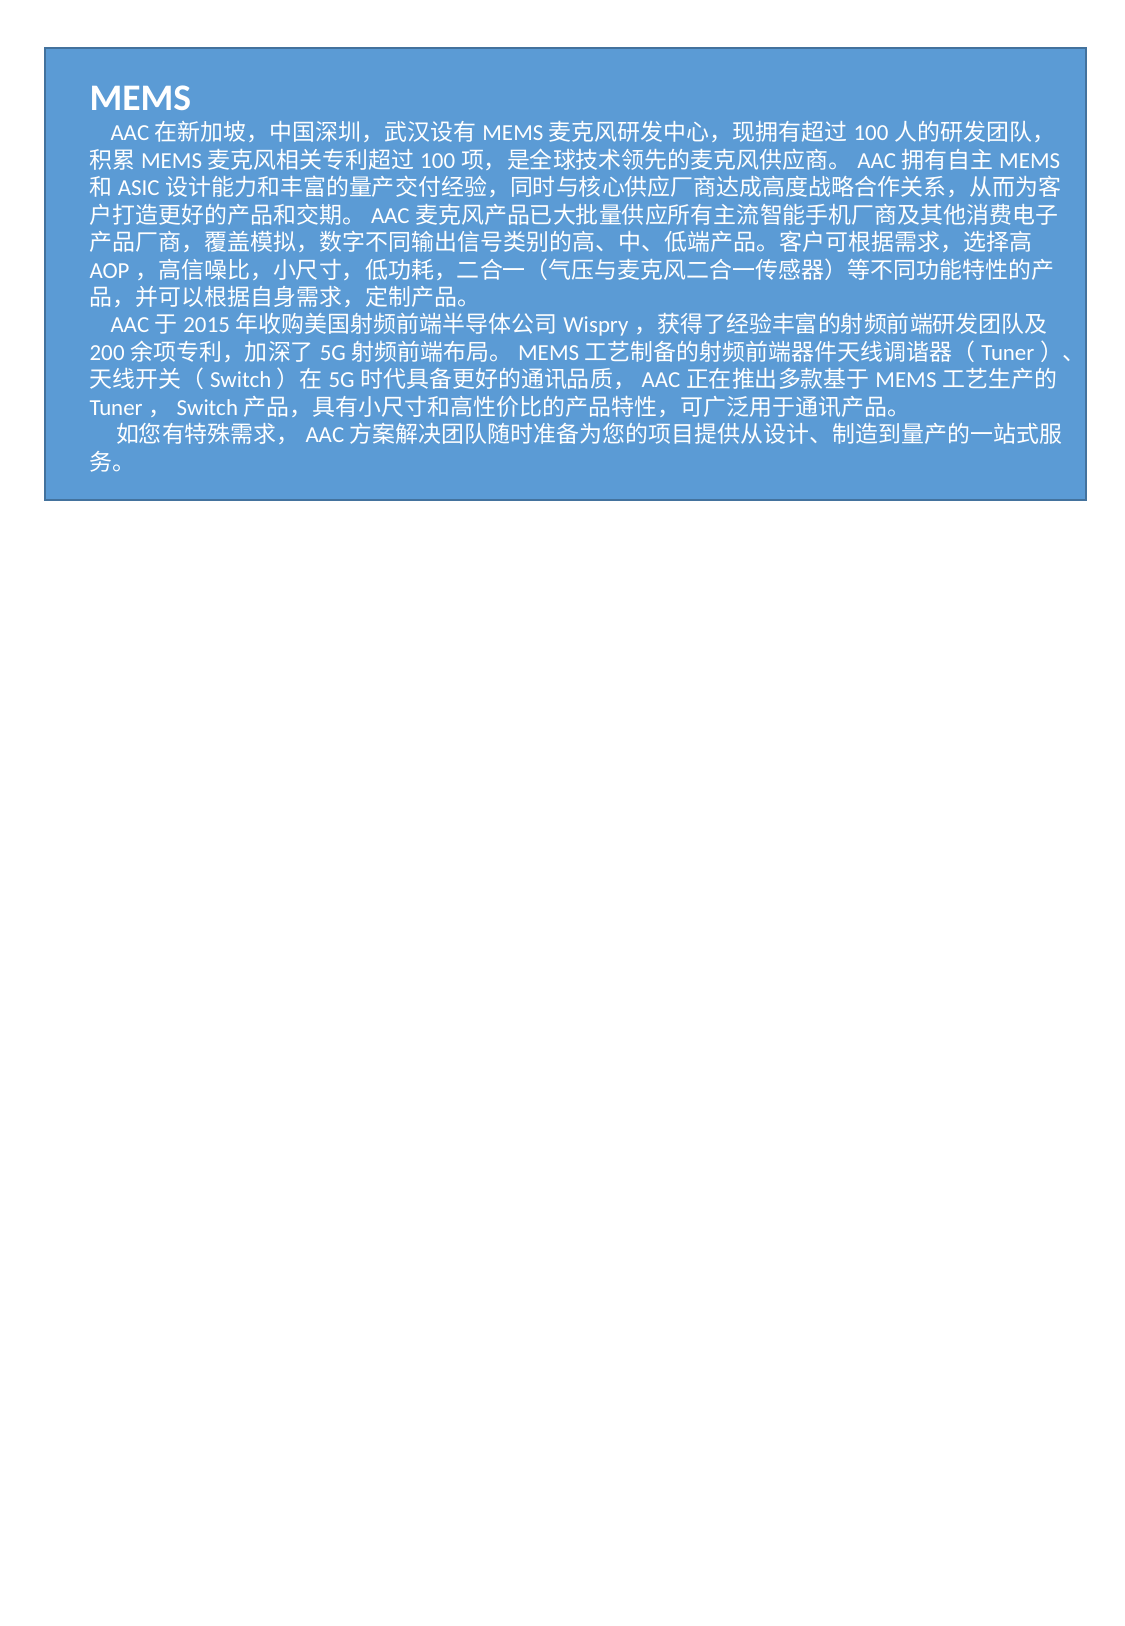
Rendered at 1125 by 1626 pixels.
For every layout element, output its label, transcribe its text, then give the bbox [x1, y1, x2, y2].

text_box MEMS AAC在新加坡，中国深圳，武汉设有MEMS麦克风研发中心，现拥有超过100人的研发团队，积累MEMS麦克风相关专利超过100项，是全球技术领先的麦克风供应商。AAC拥有自主MEMS和ASIC设计能力和丰富的量产交付经验，同时与核心供应厂商达成高度战略合作关系，从而为客户打造更好的产品和交期。AAC麦克风产品已大批量供应所有主流智能手机厂商及其他消费电子产品厂商，覆盖模拟，数字不同输出信号类别的高、中、低端产品。客户可根据需求，选择高AOP，高信噪比，小尺寸，低功耗，二合一（气压与麦克风二合一传感器）等不同功能特性的产品，并可以根据自身需求，定制产品。 AAC于2015年收购美国射频前端半导体公司Wispry，获得了经验丰富的射频前端研发团队及200余项专利，加深了5G射频前端布局。MEMS工艺制备的射频前端器件天线调谐器（Tuner）、天线开关（Switch）在5G时代具备更好的通讯品质，AAC正在推出多款基于MEMS工艺生产的Tuner，Switch产品，具有小尺寸和高性价比的产品特性，可广泛用于通讯产品。 如您有特殊需求，AAC方案解决团队随时准备为您的项目提供从设计、制造到量产的一站式服务。 [44, 47, 1087, 501]
